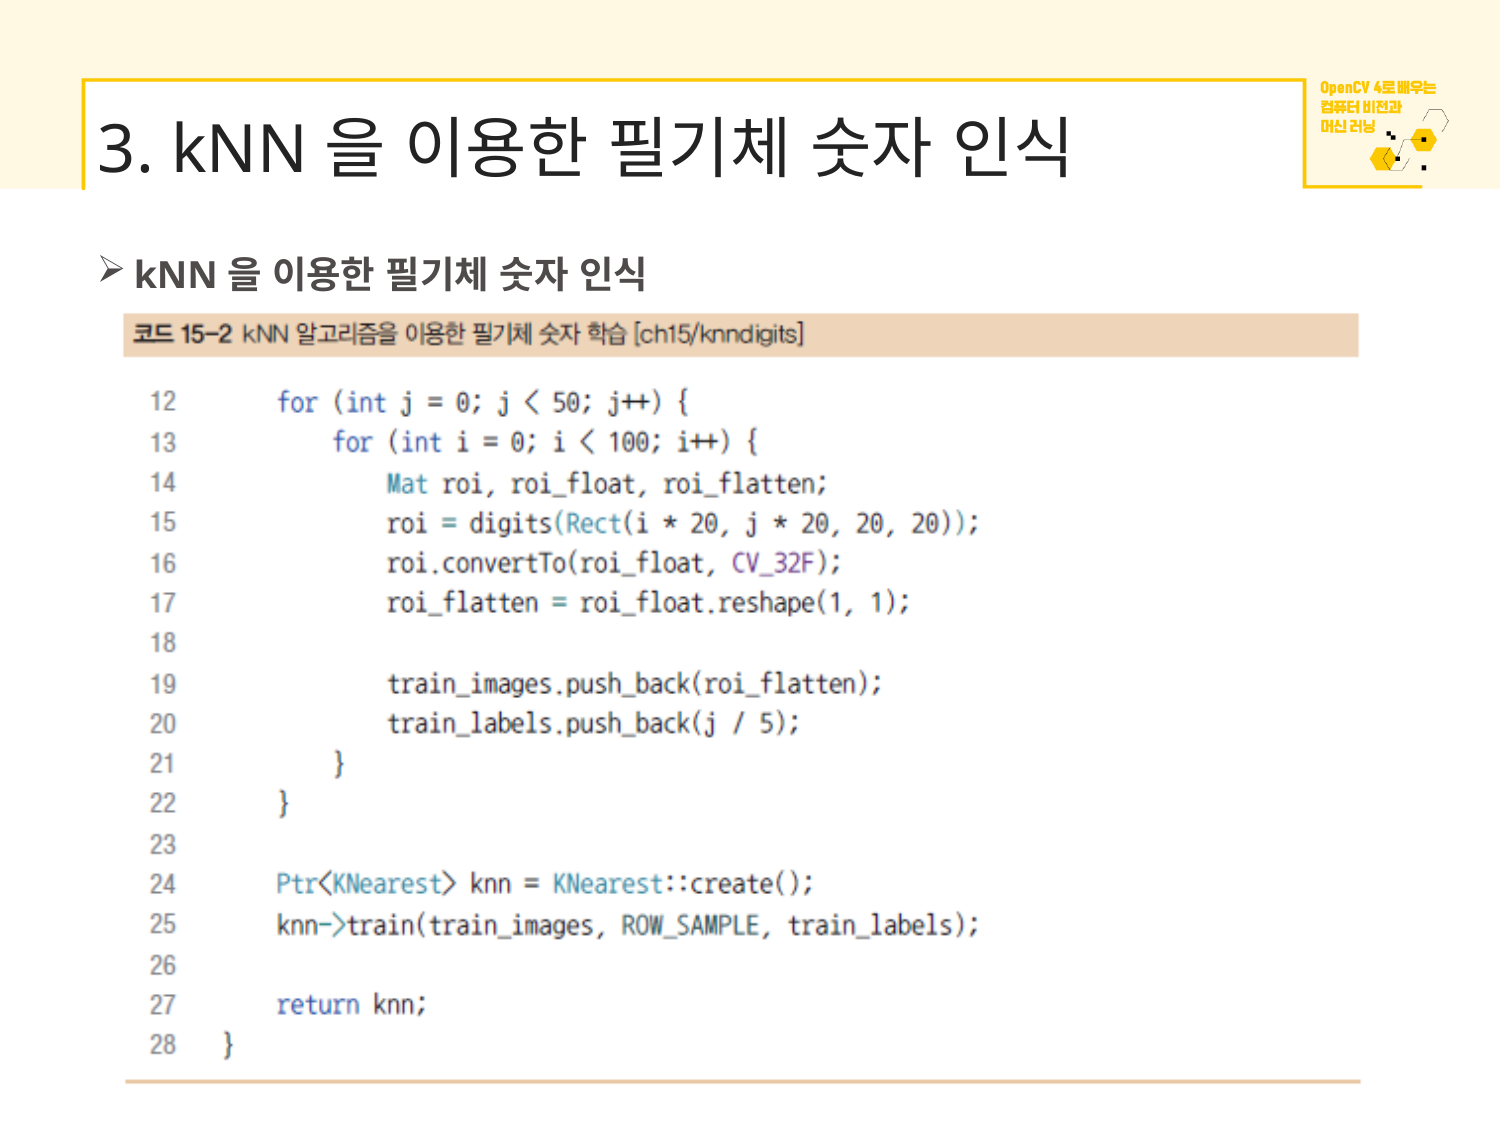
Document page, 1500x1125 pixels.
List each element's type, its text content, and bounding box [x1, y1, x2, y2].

list kNN을 이용한 필기체 숫자 인식 [81, 239, 1412, 1054]
title 3. kNN을 이용한 필기체 숫자 인식 [82, 61, 1413, 193]
picture [0, 0, 1500, 1125]
